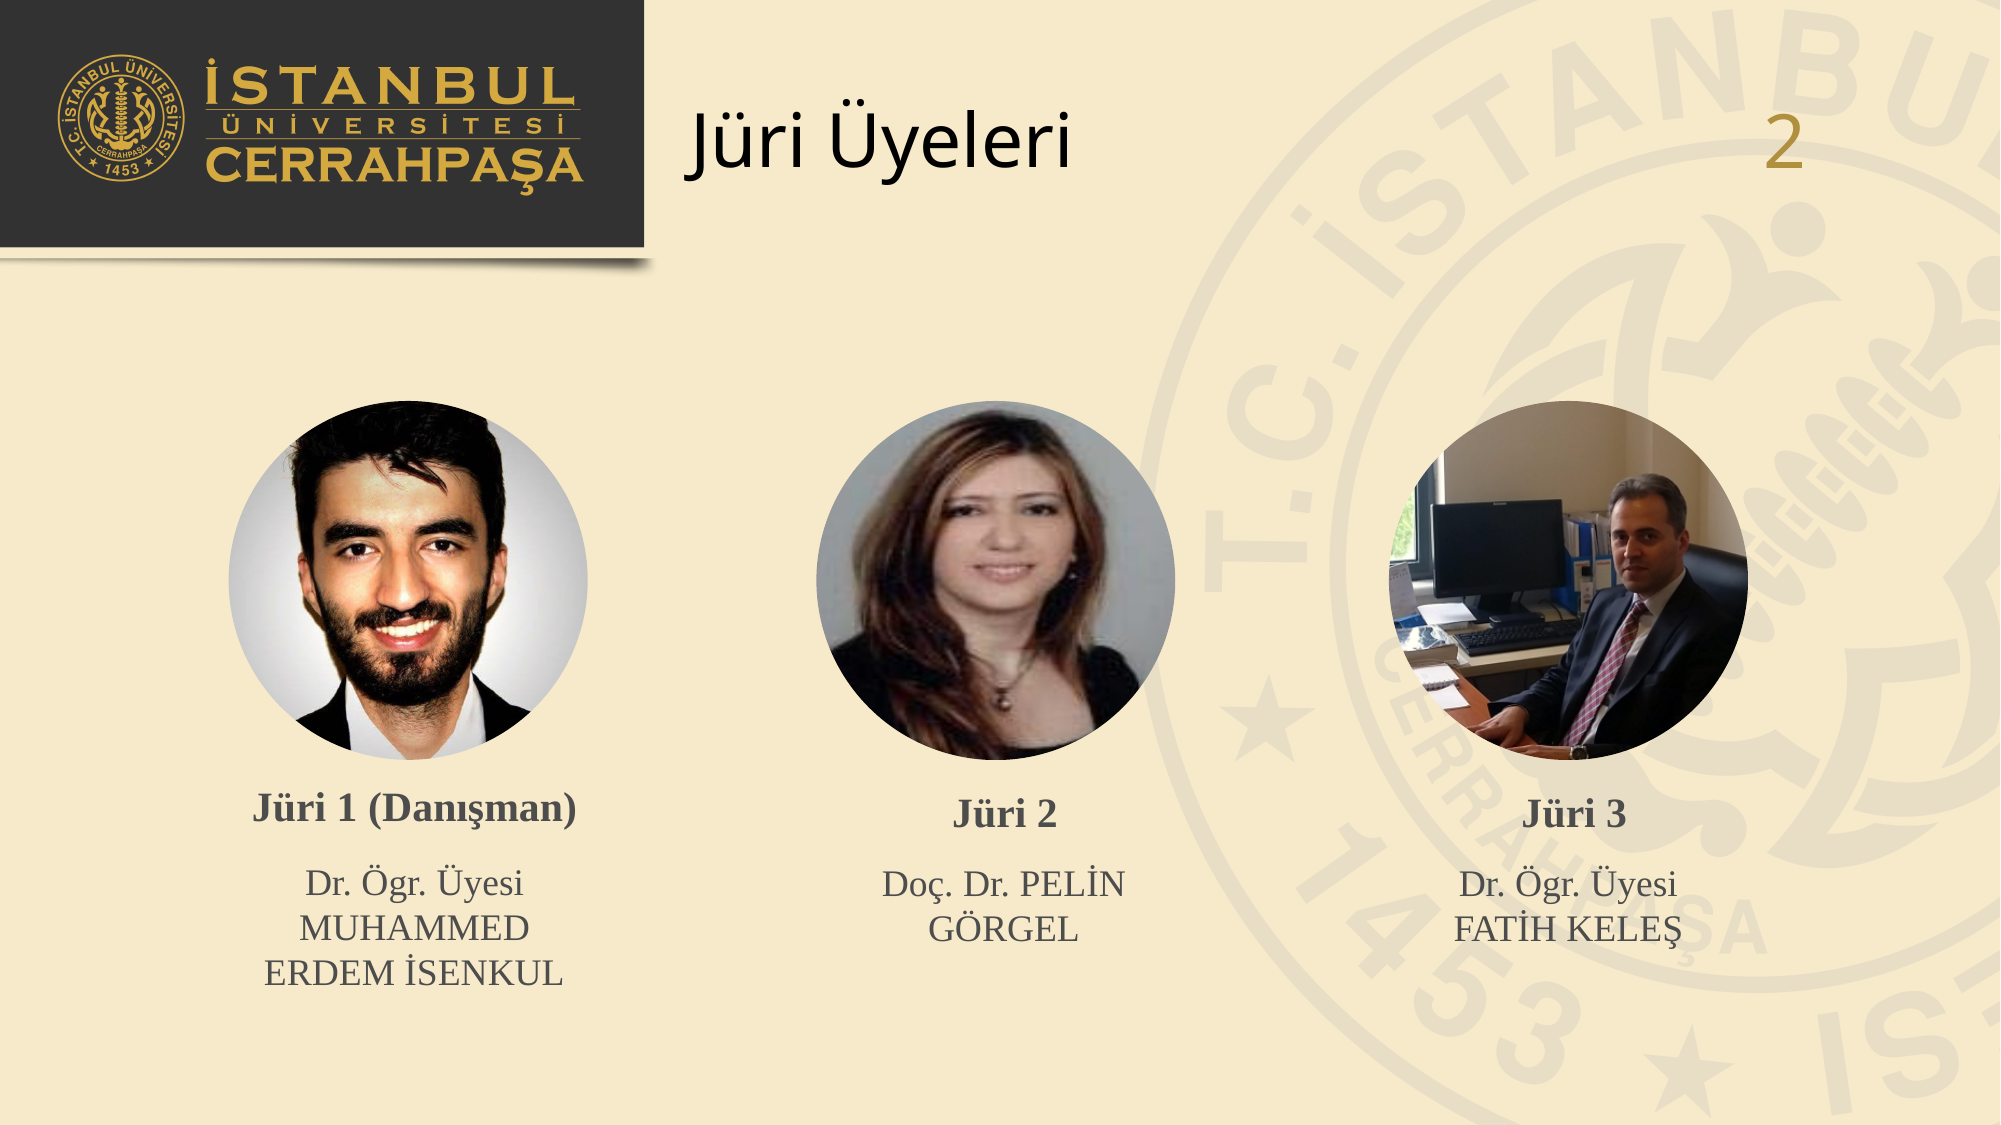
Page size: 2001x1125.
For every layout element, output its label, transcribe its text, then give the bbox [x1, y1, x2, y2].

slide_number 2 [1748, 54, 1938, 234]
title Jüri Üyeleri [675, 54, 1686, 233]
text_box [1388, 400, 1749, 958]
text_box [816, 400, 1184, 958]
picture [0, 258, 659, 279]
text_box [228, 400, 595, 1003]
